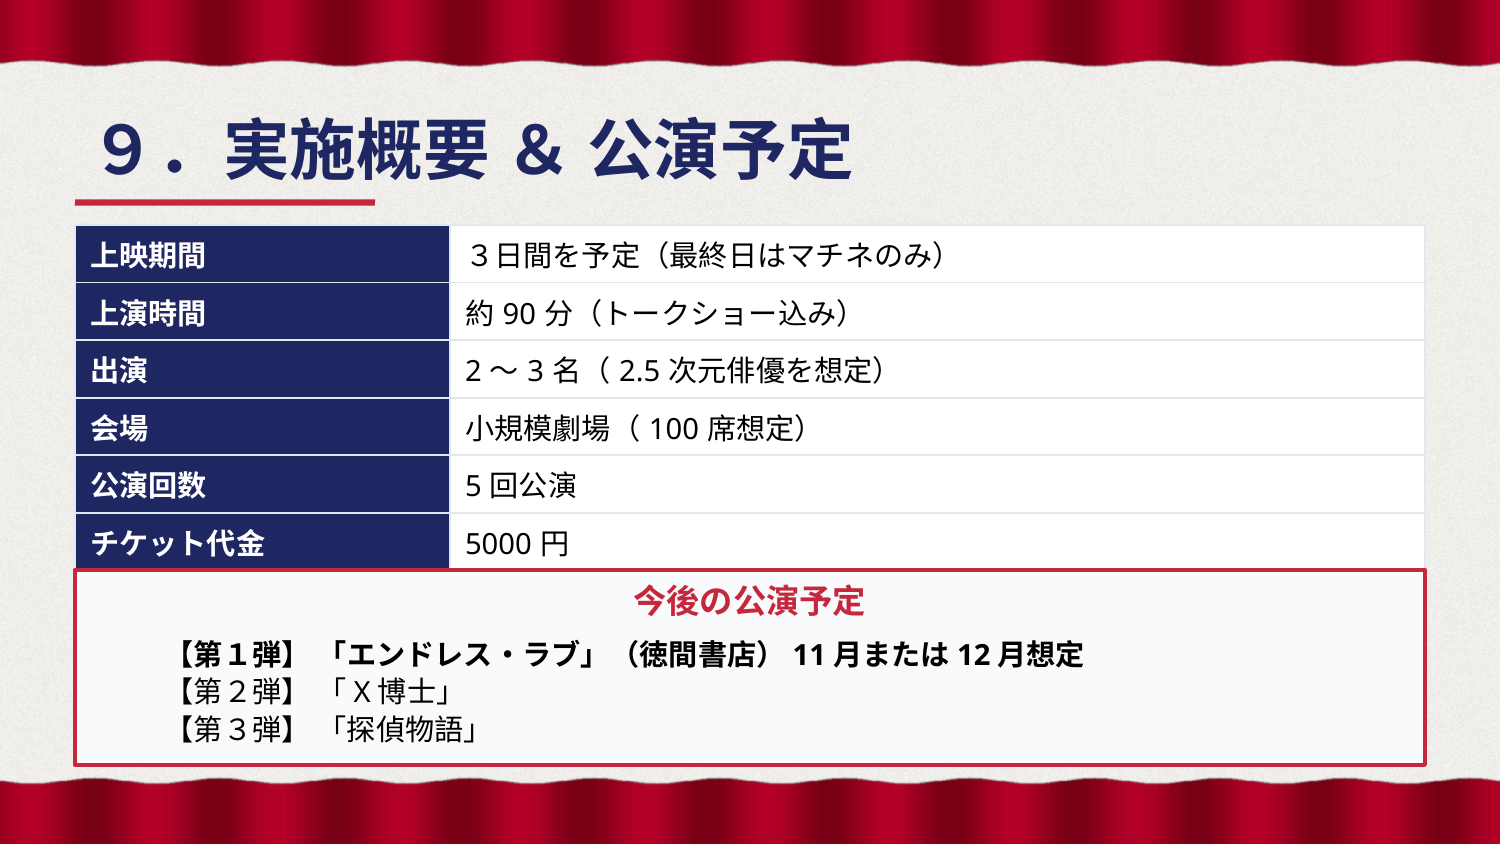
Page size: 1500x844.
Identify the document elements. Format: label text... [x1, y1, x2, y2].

table_header ３日間を予定（最終日はマチネのみ） [451, 226, 1424, 282]
table_cell 5000円 [451, 514, 1424, 569]
text_box 【第１弾】 「エンドレス・ラブ」（徳間書店）11月または12月想定 【第２弾】 「X博士」 【第３弾】 「探偵物語」 [149, 629, 1350, 750]
table_cell 出演 [76, 341, 449, 397]
table_cell 小規模劇場（100席想定） [451, 399, 1424, 454]
table_cell 会場 [76, 399, 449, 454]
table_header 上映期間 [76, 226, 449, 282]
text_box ９．実施概要 ＆ 公演予定 [74, 74, 1425, 195]
table_cell 5回公演 [451, 456, 1424, 512]
picture [0, 0, 1500, 844]
text_box [74, 630, 1425, 765]
table_cell 約90分（トークショー込み） [451, 283, 1424, 339]
table_cell 2〜3名（2.5次元俳優を想定） [451, 341, 1424, 397]
text_box 今後の公演予定 [74, 569, 1425, 630]
table_cell 上演時間 [76, 283, 449, 339]
table_cell チケット代金 [76, 514, 449, 569]
table_cell 公演回数 [76, 456, 449, 512]
